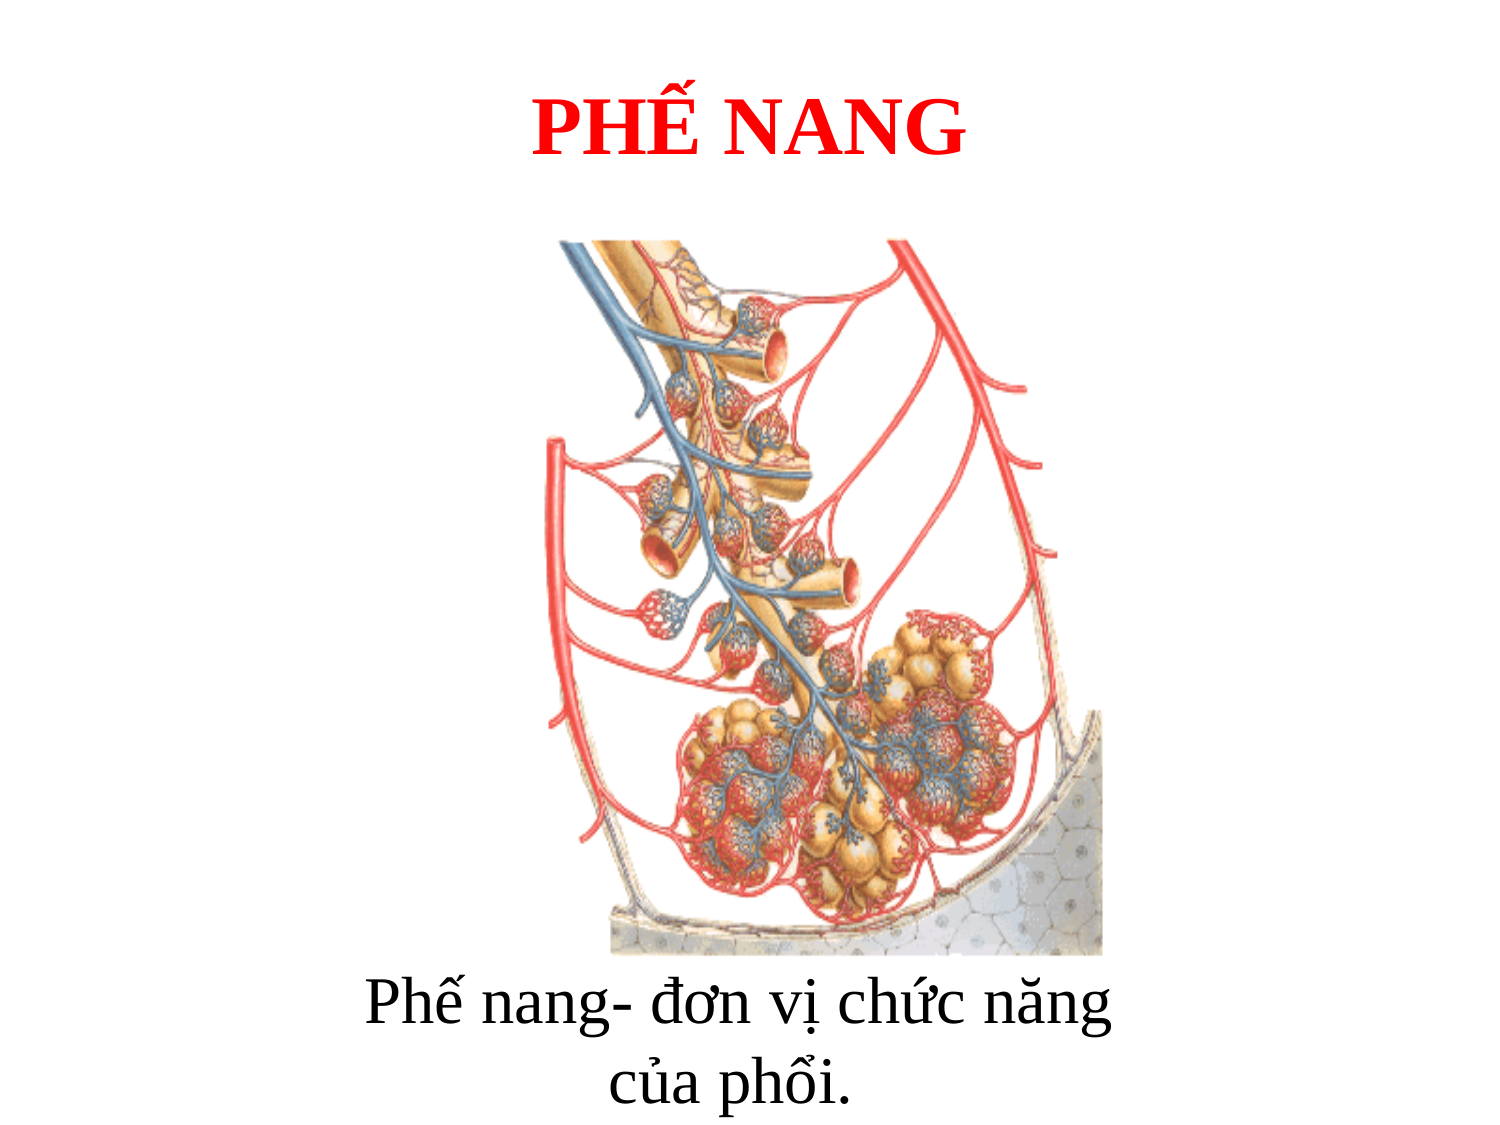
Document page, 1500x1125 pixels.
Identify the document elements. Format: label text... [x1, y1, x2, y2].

text_box Phế nang- đơn vị chức năng của phổi. [287, 949, 1175, 1125]
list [455, 199, 1163, 1038]
title PHẾ NANG [74, 62, 1426, 181]
